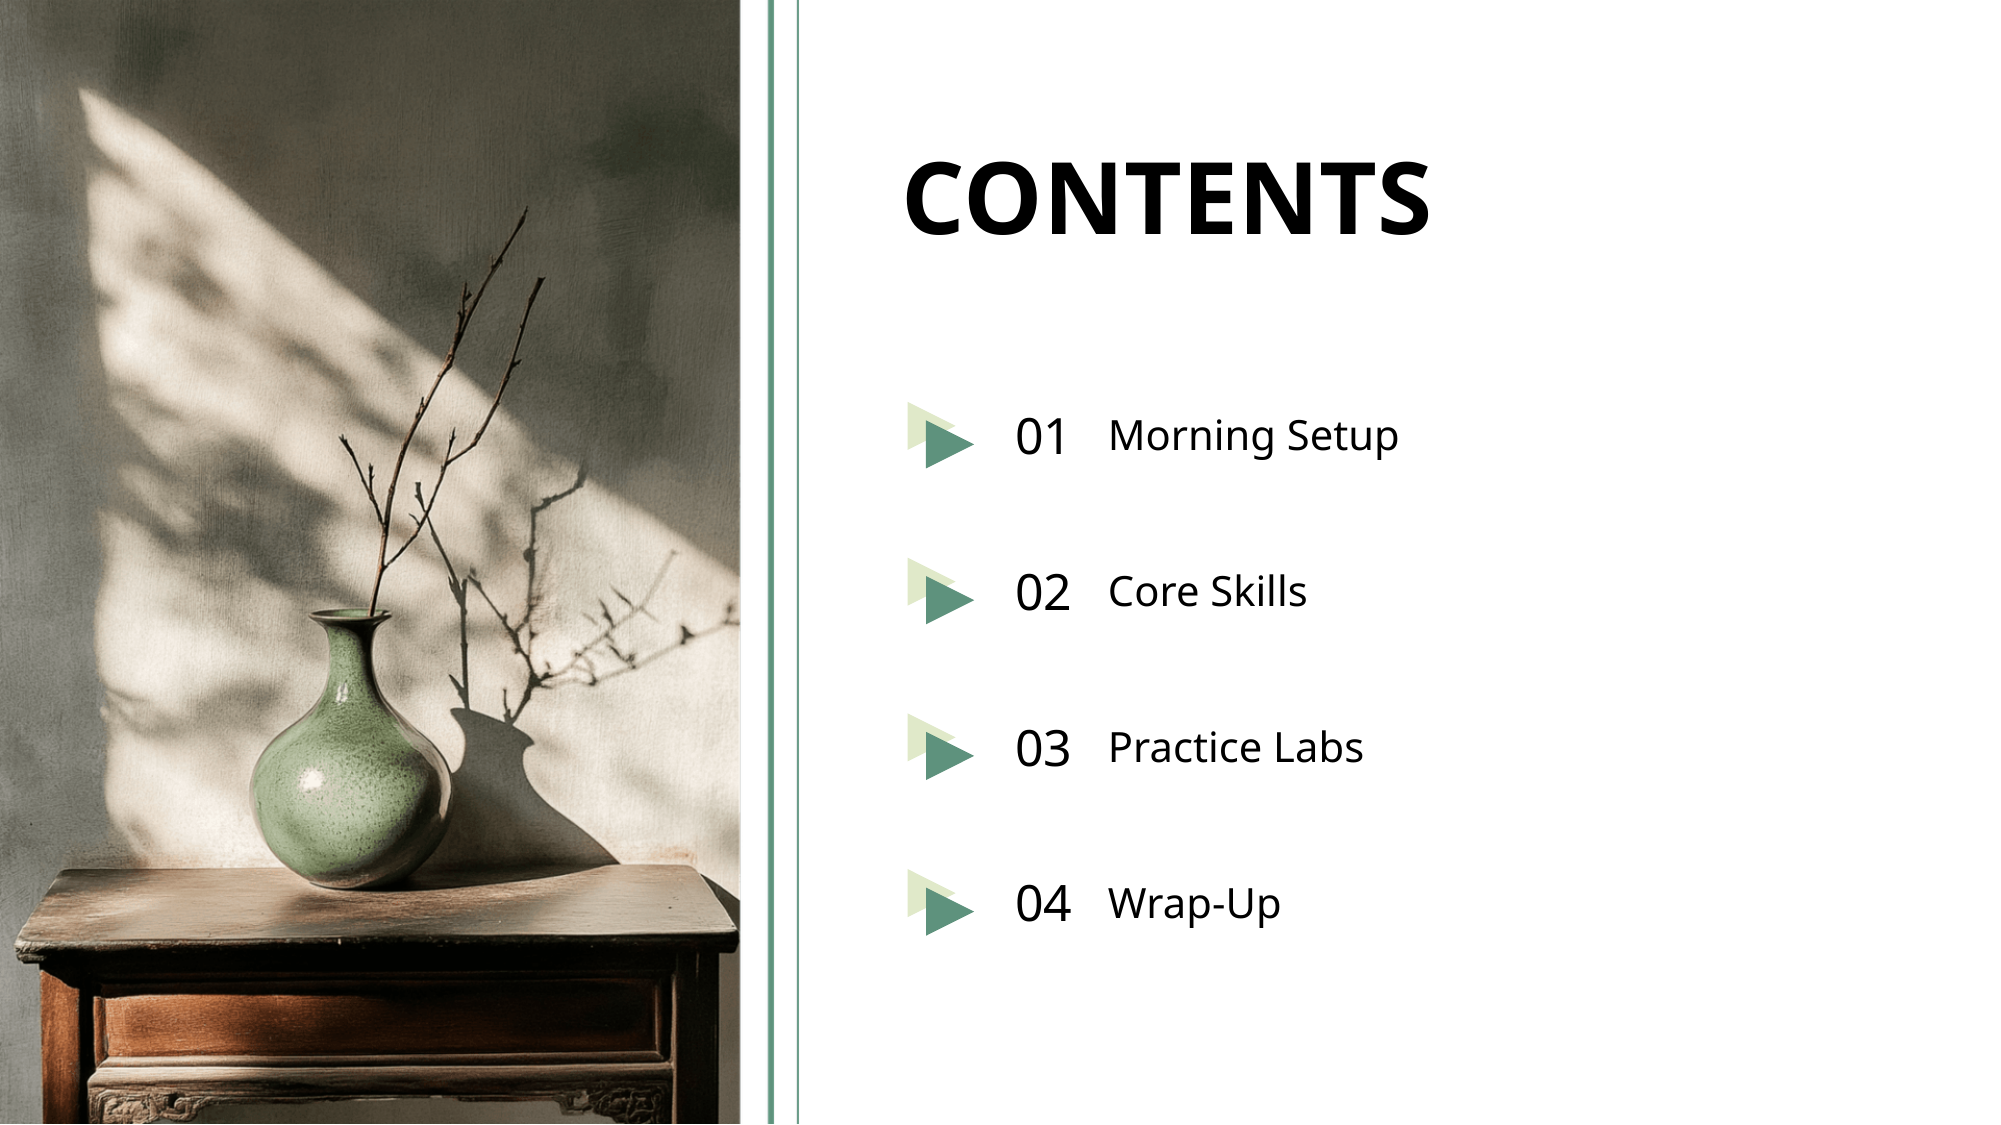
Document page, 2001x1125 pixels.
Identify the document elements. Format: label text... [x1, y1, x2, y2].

text_box [926, 420, 975, 469]
text_box [907, 557, 956, 606]
text_box Morning Setup [1092, 401, 1827, 467]
text_box [926, 576, 975, 625]
text_box Core Skills [1092, 557, 1827, 623]
text_box 01 [987, 397, 1100, 472]
text_box [907, 868, 956, 918]
text_box Wrap-Up [1092, 868, 1827, 934]
text_box CONTENTS [886, 126, 1464, 295]
text_box [926, 731, 975, 780]
text_box Practice Labs [1092, 713, 1827, 779]
text_box 04 [987, 864, 1100, 940]
text_box [907, 401, 956, 450]
text_box [926, 887, 975, 936]
text_box 02 [987, 552, 1100, 628]
picture [0, 0, 800, 1124]
text_box [907, 713, 956, 762]
text_box 03 [987, 708, 1100, 784]
